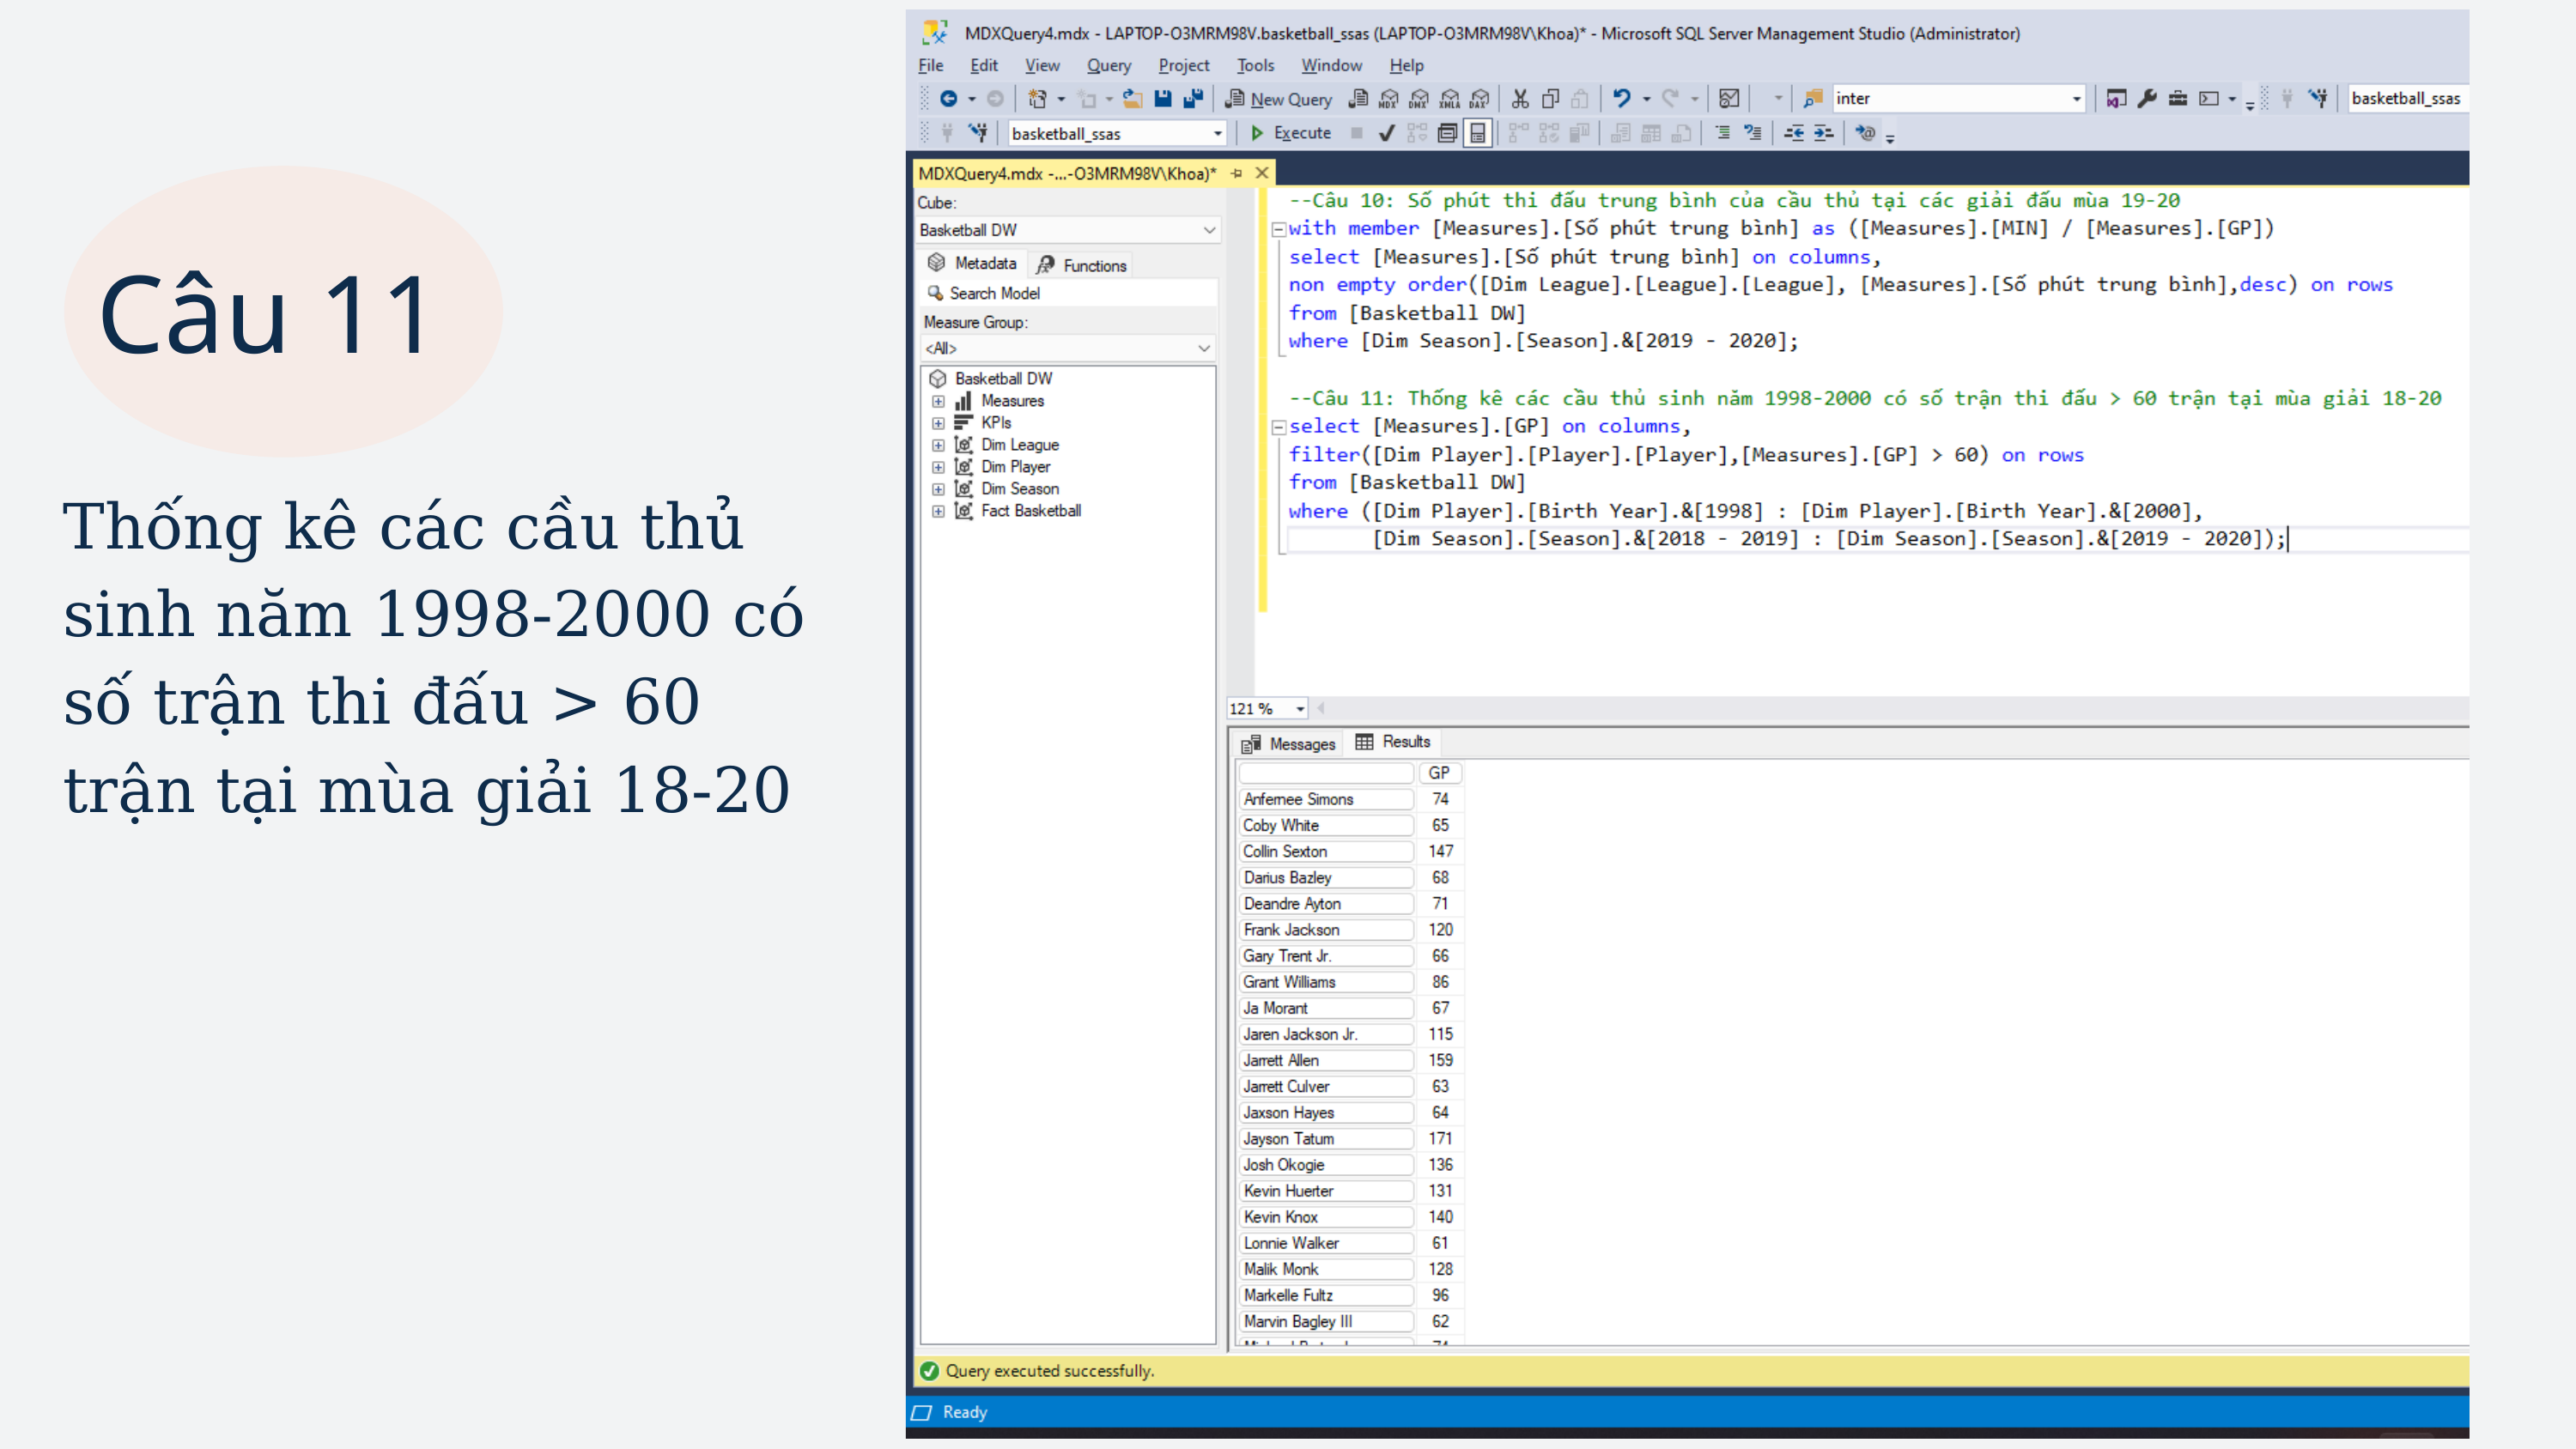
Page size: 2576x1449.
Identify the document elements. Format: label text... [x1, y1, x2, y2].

picture [905, 9, 2470, 1439]
text_box Thống kê các cầu thủ sinh năm 1998-2000 có số trận thi đấu > 60 trận tại mùa giải 18-20 [63, 474, 810, 825]
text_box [63, 165, 505, 458]
